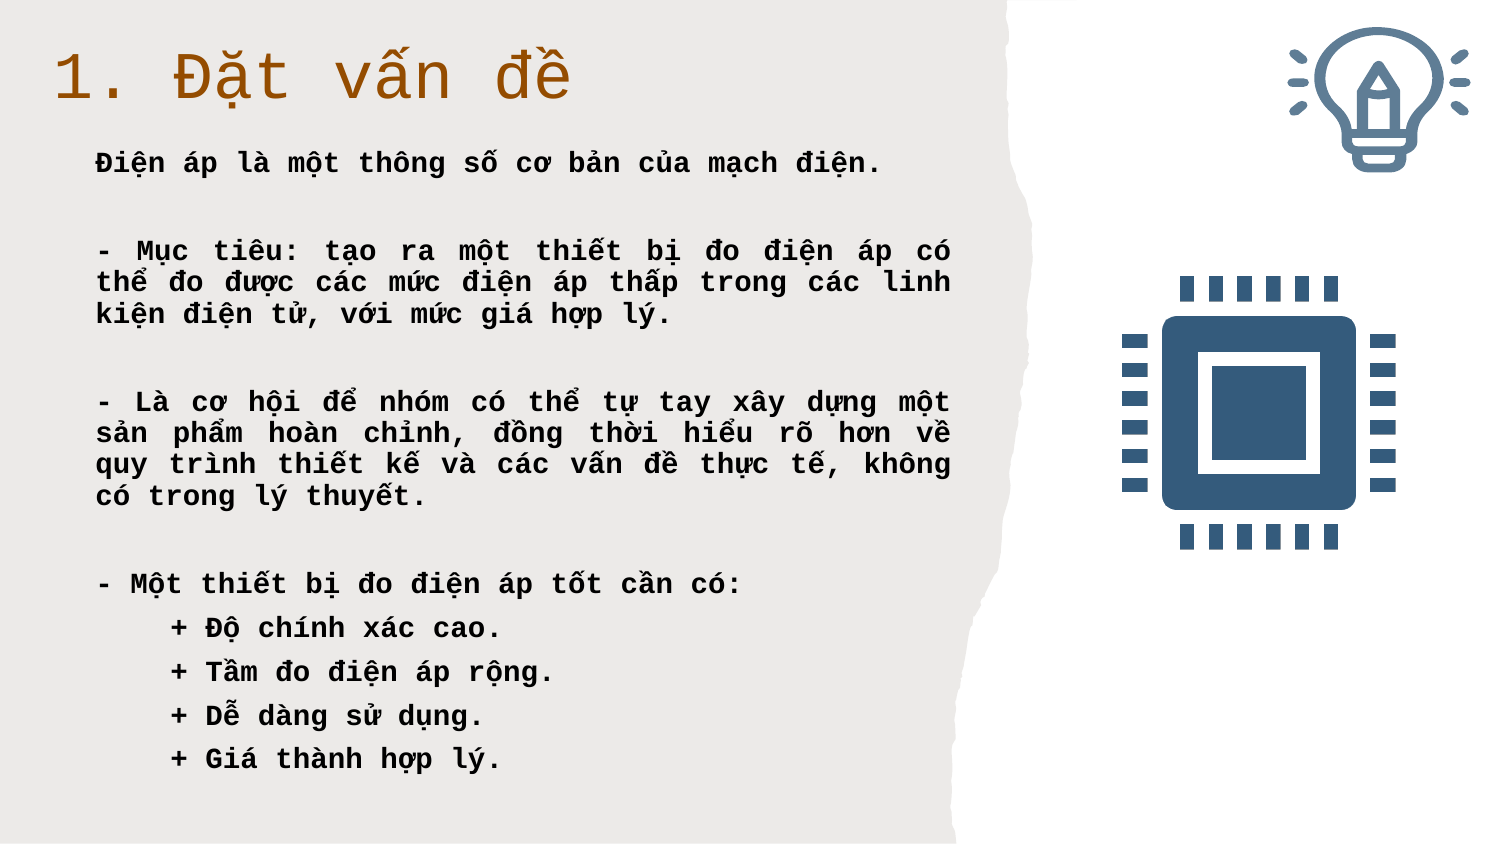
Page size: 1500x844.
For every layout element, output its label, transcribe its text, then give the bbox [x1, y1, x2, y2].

text_box [953, 0, 1500, 844]
text_box [0, 0, 1079, 844]
picture [1086, 240, 1431, 585]
subtitle Điện áp là một thông số cơ bản của mạch điện. - Mục tiêu: tạo ra một thiết bị đo điện áp có thể đo được các mức điện áp thấp trong các linh kiện điện tử, với mức giá hợp lý. - Là cơ hội để nhóm có thể tự tay xây dựng một sản phẩm hoàn chỉnh, đồng thời hiểu rõ hơn về quy trình thiết kế và các vấn đề thực tế, không có trong lý thuyết. - Một thiết bị đo điện áp tốt cần có: + Độ chính xác cao. + Tầm đo điện áp rộng. + Dễ dàng sử dụng. + Giá thành hợp lý. [80, 139, 967, 801]
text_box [1287, 26, 1471, 173]
text_box 1. Đặt vấn đề [0, 17, 861, 123]
